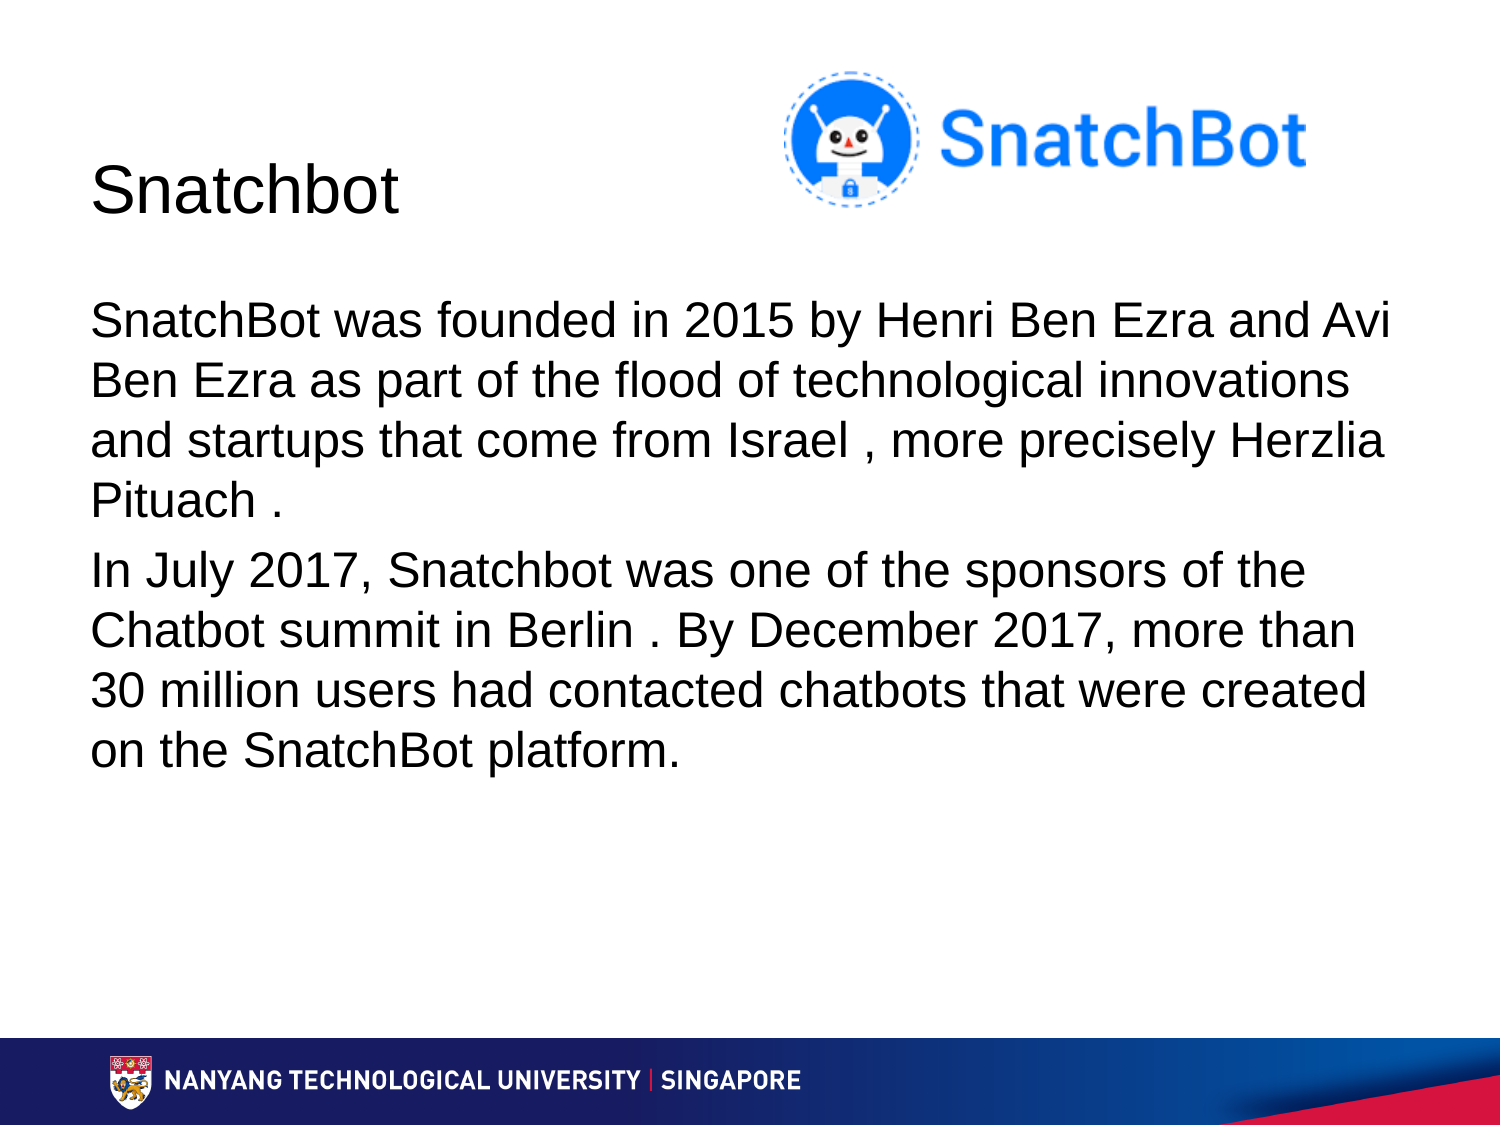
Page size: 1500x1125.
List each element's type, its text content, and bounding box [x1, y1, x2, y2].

picture [783, 26, 1307, 263]
title Snatchbot [75, 92, 1425, 279]
picture [0, 1038, 1500, 1125]
list SnatchBot was founded in 2015 by Henri Ben Ezra and Avi Ben Ezra as part of the flood of technological innovations and startups that come from Israel , more precisely Herzlia Pituach . In July 2017, Snatchbot was one of the sponsors of the Chatbot summit in Berlin . By December 2017, more than 30 million users had contacted chatbots that were created on the SnatchBot platform. [75, 279, 1425, 946]
